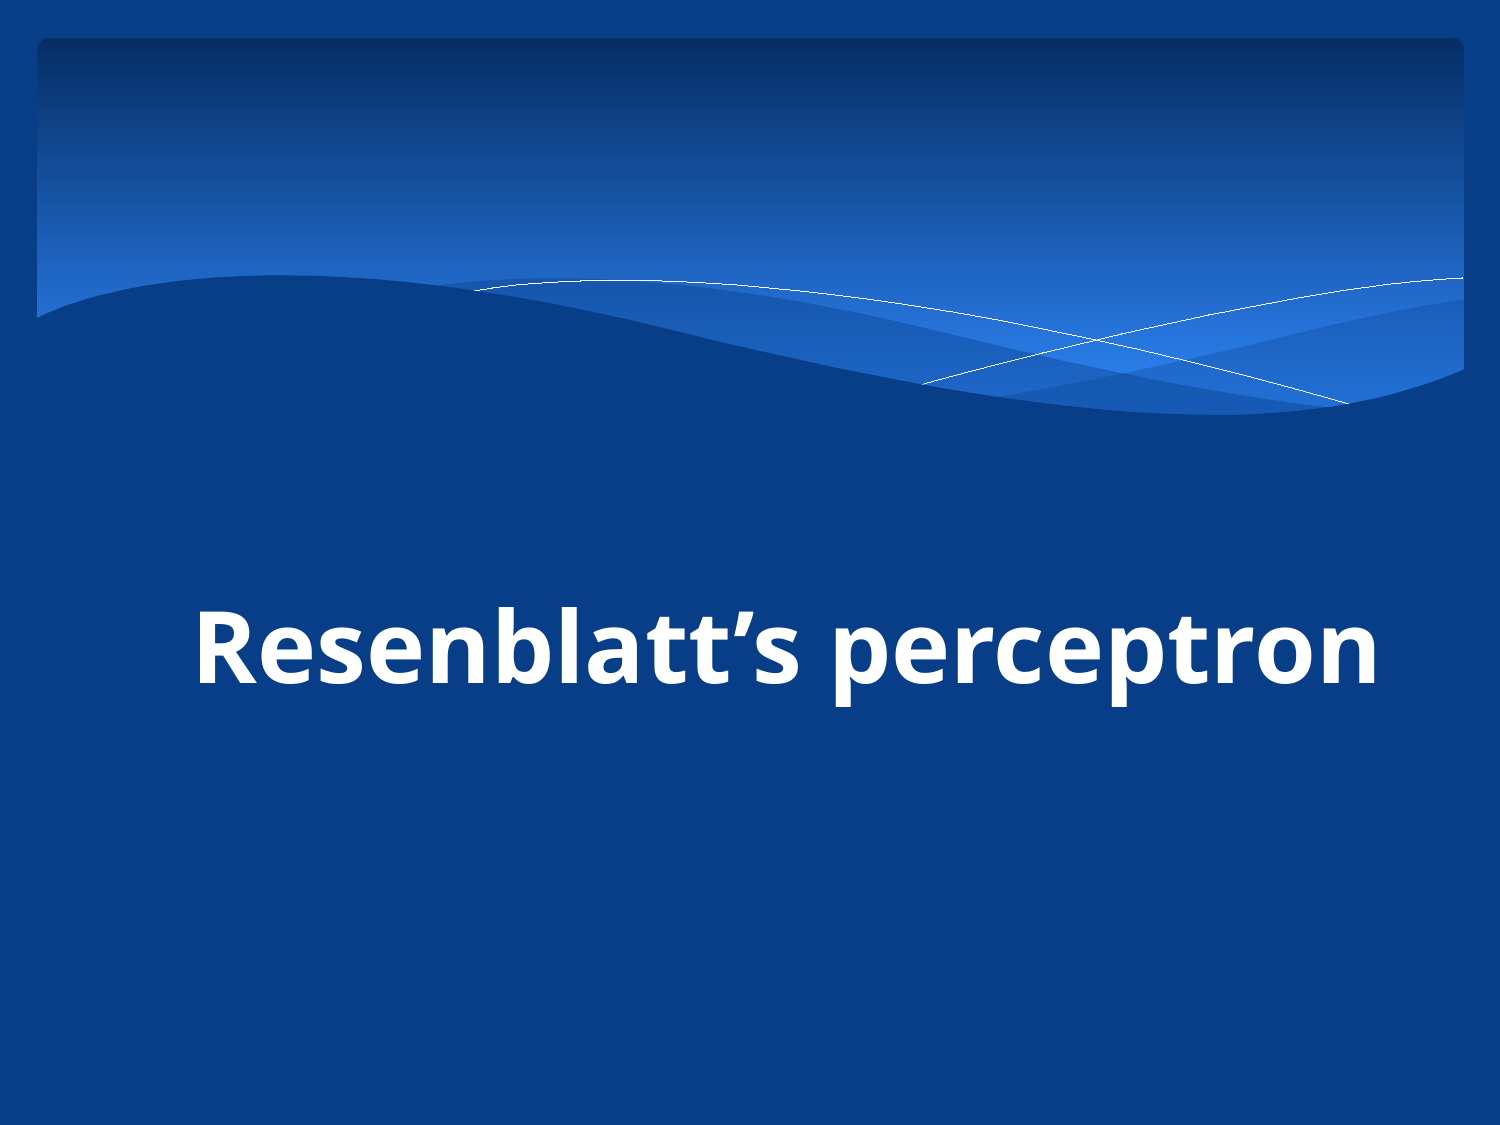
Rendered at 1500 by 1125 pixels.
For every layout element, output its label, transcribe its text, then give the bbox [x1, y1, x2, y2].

text_box Resenblatt’s perceptron [112, 399, 1463, 888]
text_box [74, 287, 1425, 1100]
